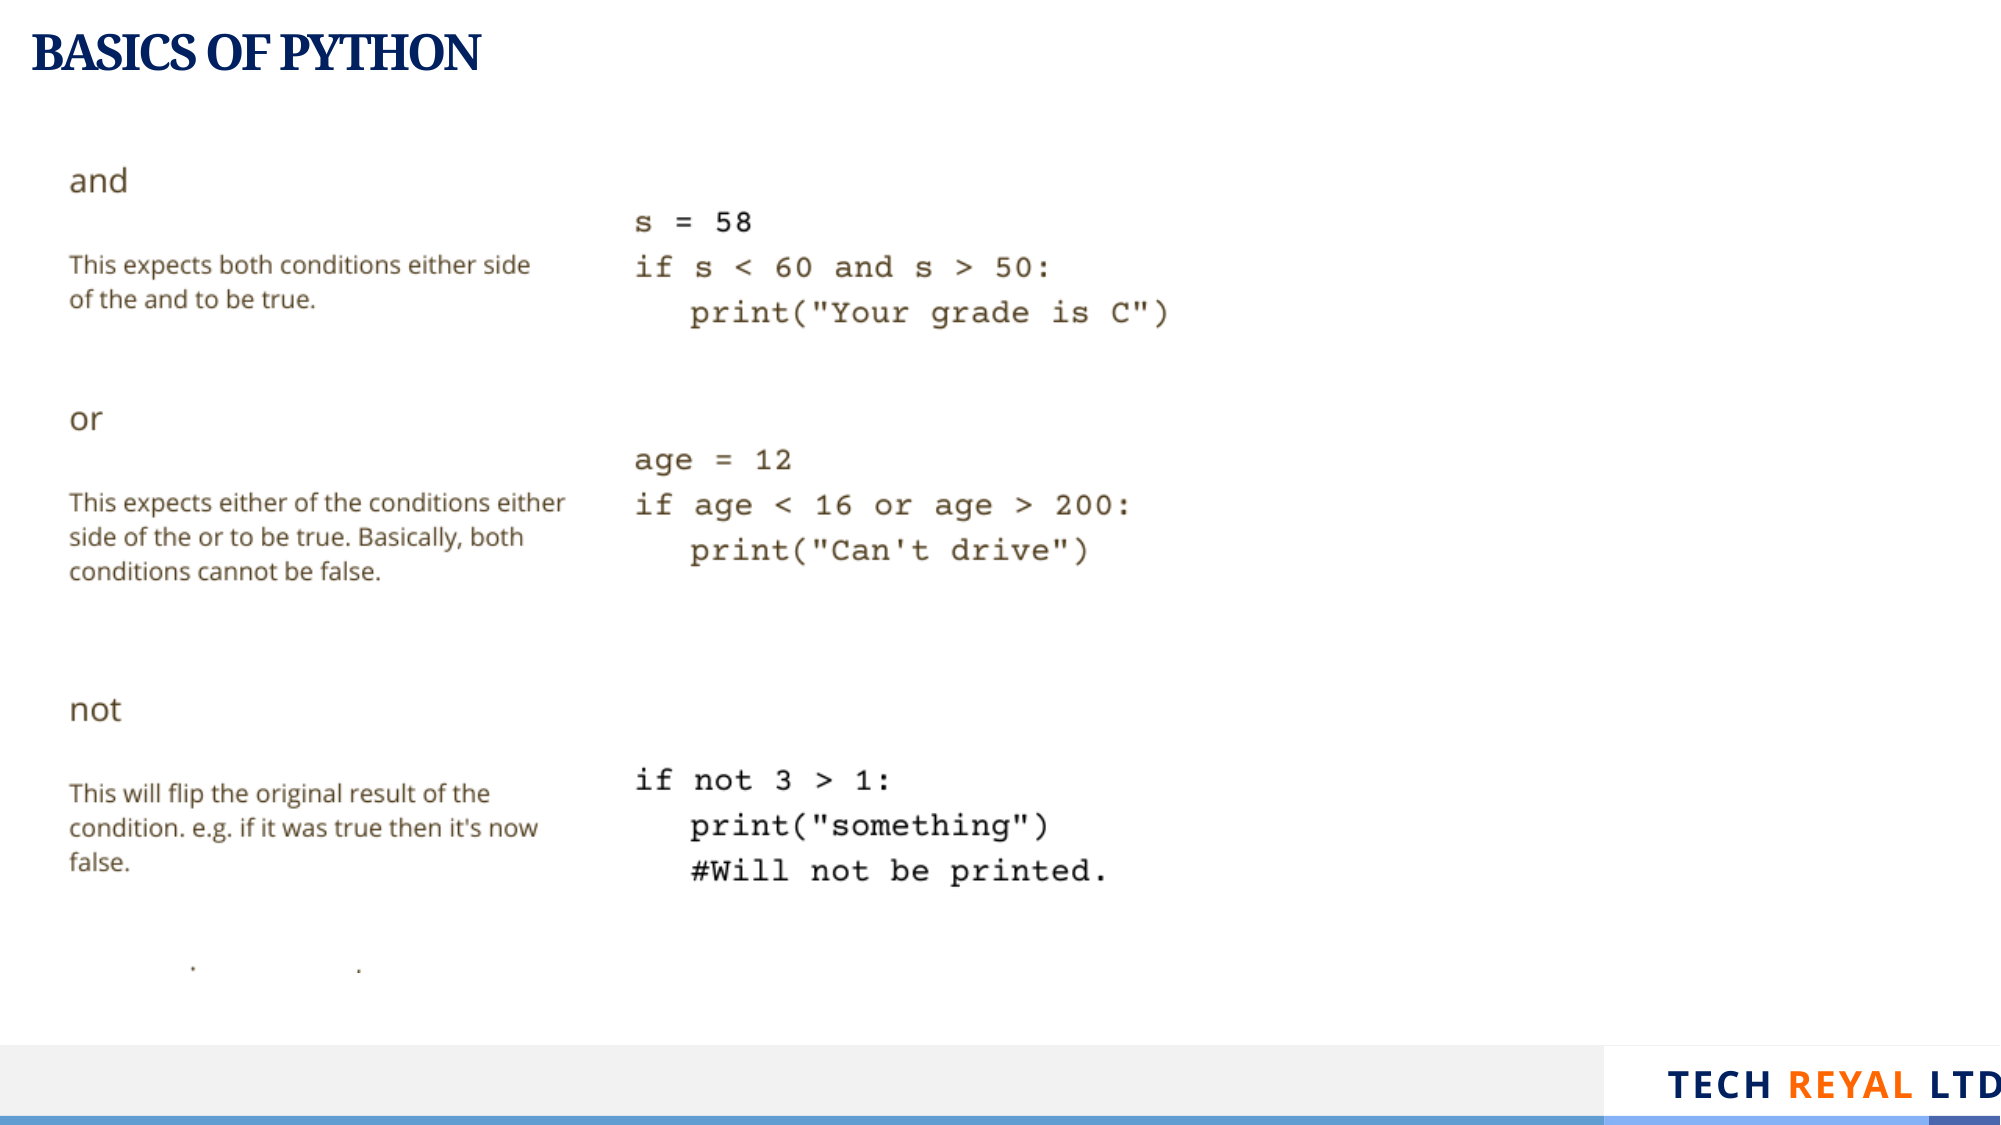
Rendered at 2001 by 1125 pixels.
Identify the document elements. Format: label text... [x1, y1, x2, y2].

text_box BASICS OF PYTHON [17, 19, 1544, 89]
picture [17, 152, 1193, 973]
